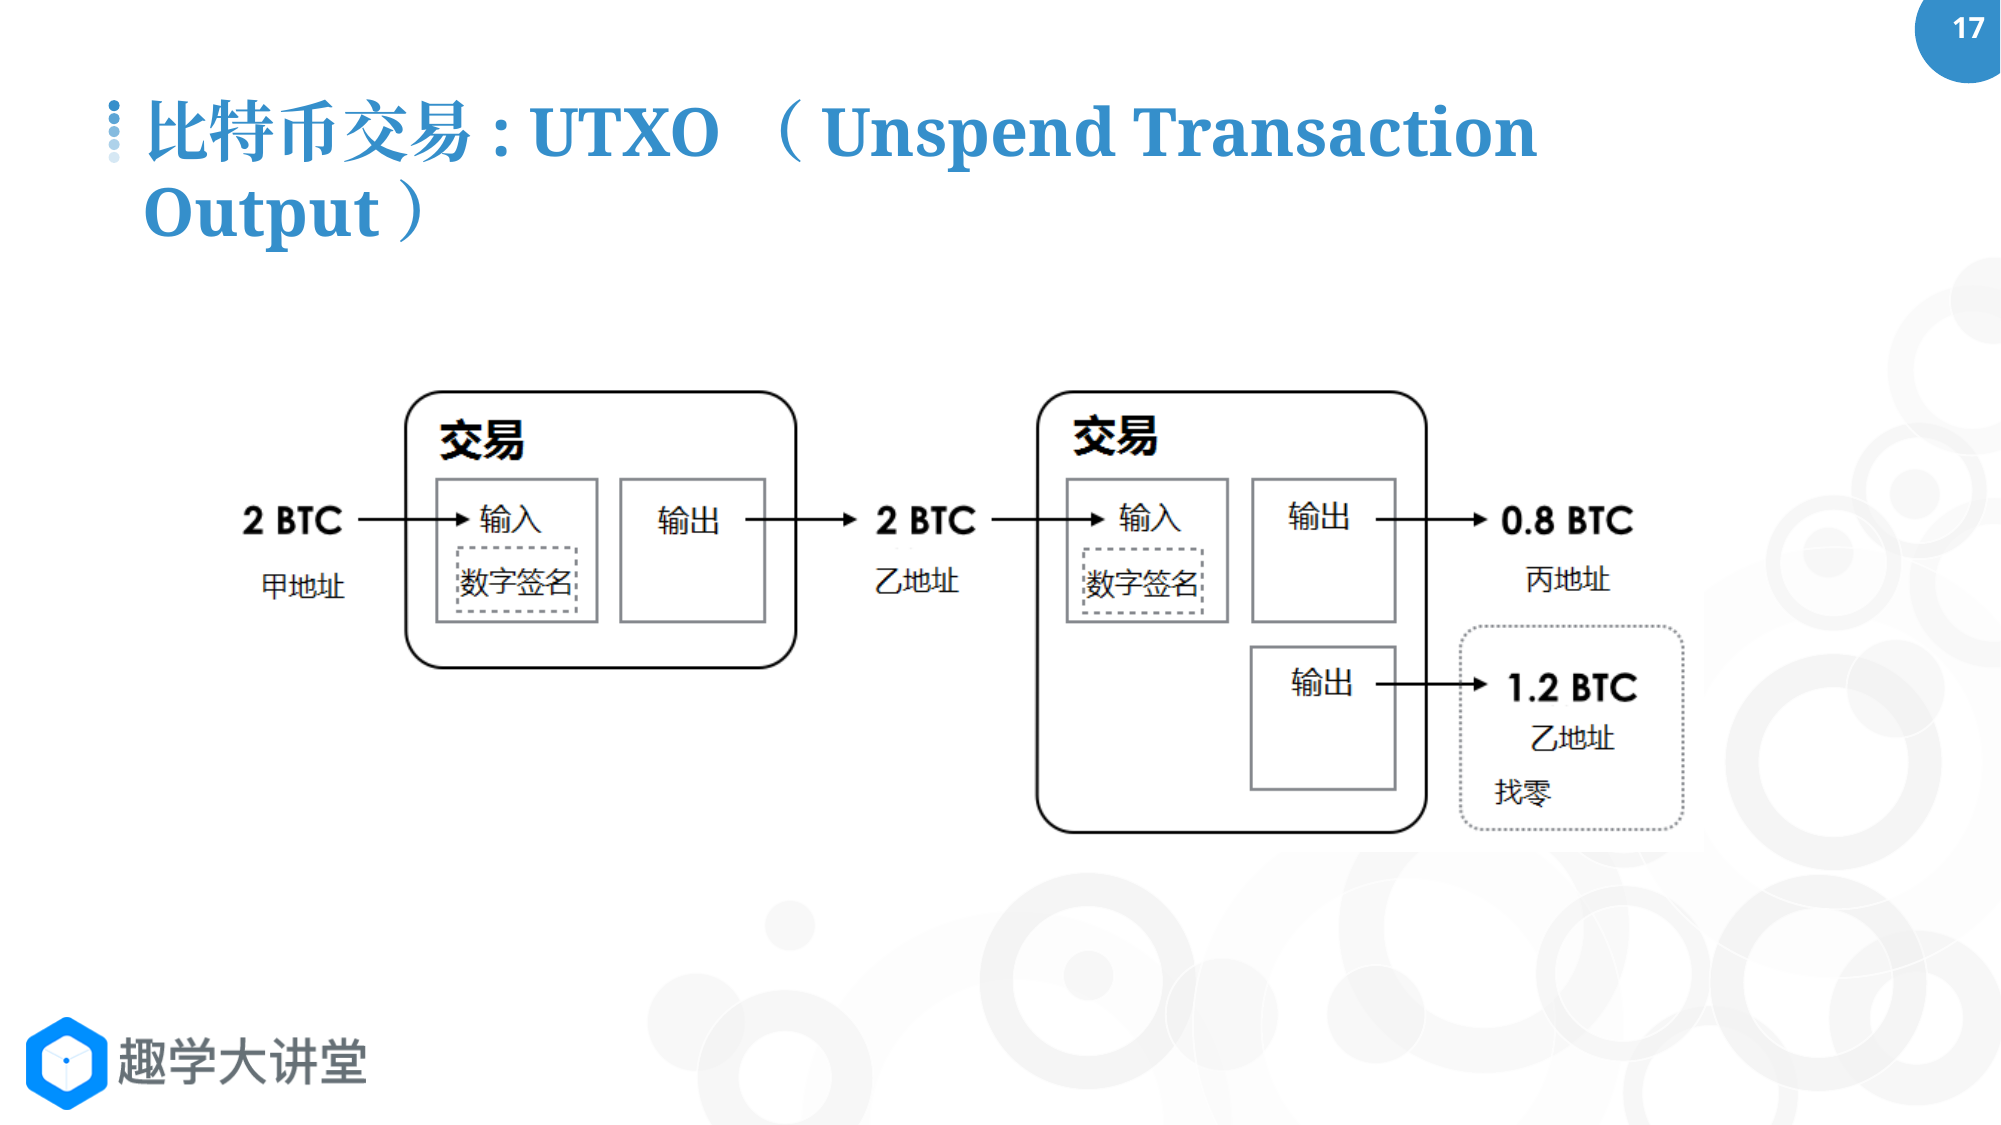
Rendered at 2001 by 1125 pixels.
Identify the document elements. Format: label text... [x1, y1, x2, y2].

picture [25, 1017, 368, 1110]
text_box 比特币交易: UTXO（Unspend Transaction Output） [127, 81, 1815, 257]
picture [212, 355, 1704, 853]
